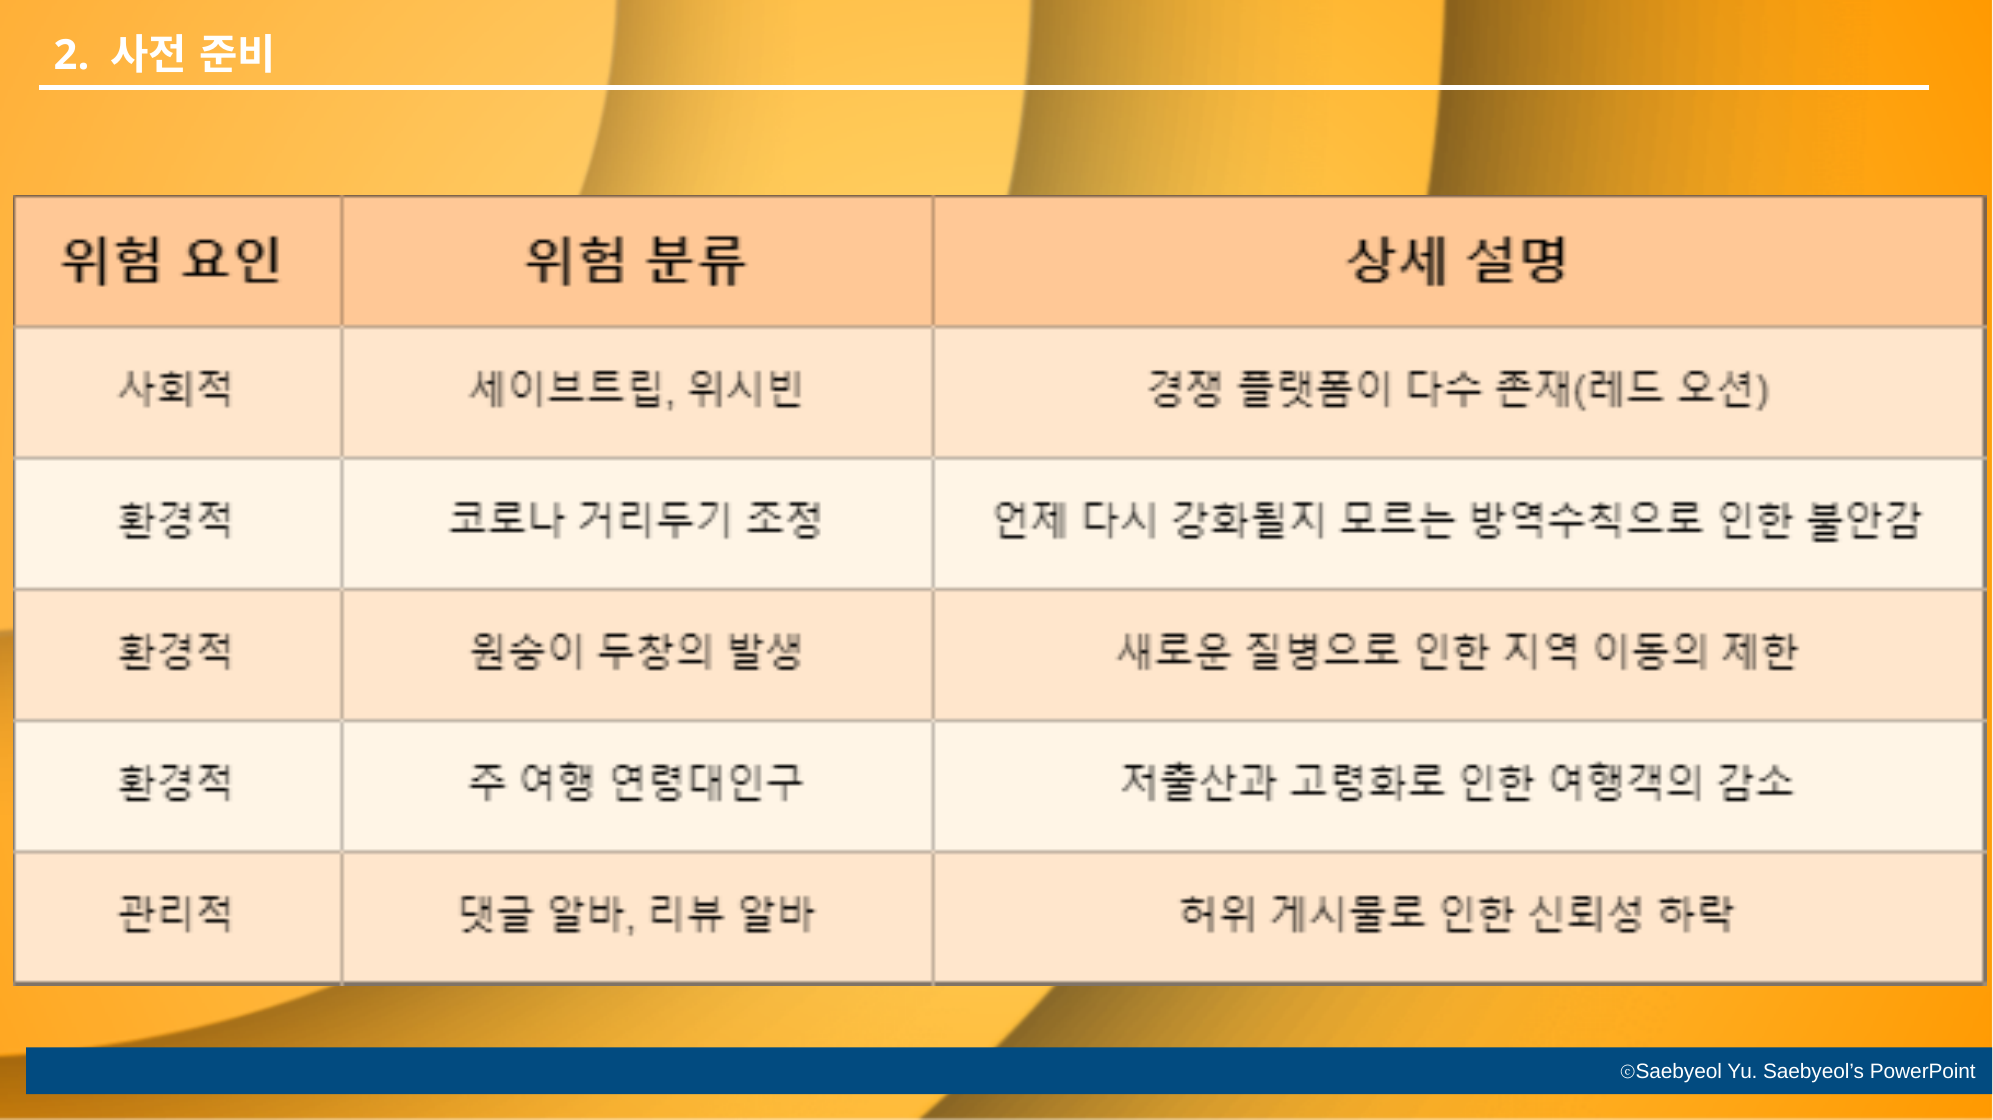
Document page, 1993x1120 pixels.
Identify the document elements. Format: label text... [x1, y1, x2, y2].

picture [0, 0, 1993, 1120]
text_box 2. 사전 준비 [38, 20, 618, 86]
